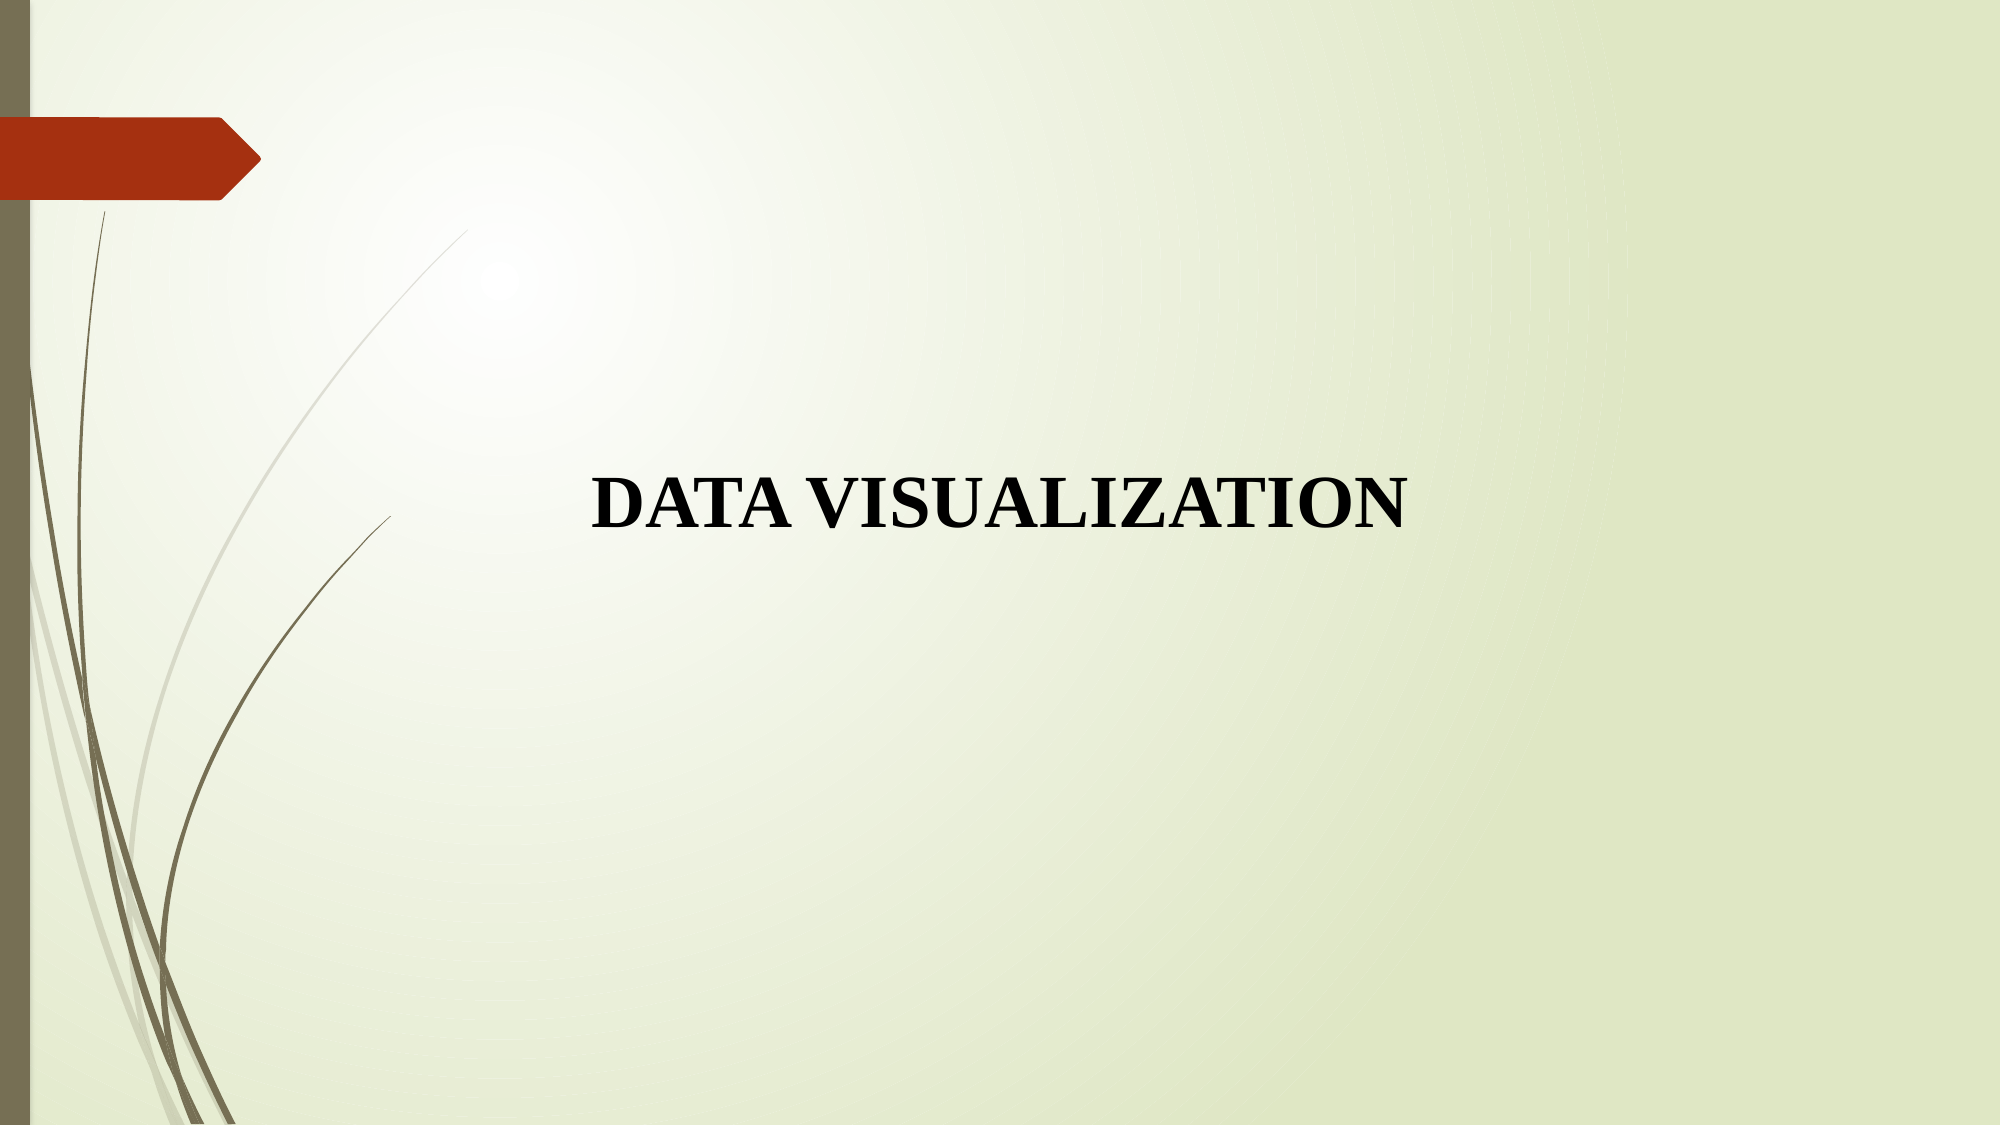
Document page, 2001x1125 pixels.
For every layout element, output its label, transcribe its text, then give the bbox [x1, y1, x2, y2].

text_box Data visualization [212, 455, 1788, 670]
